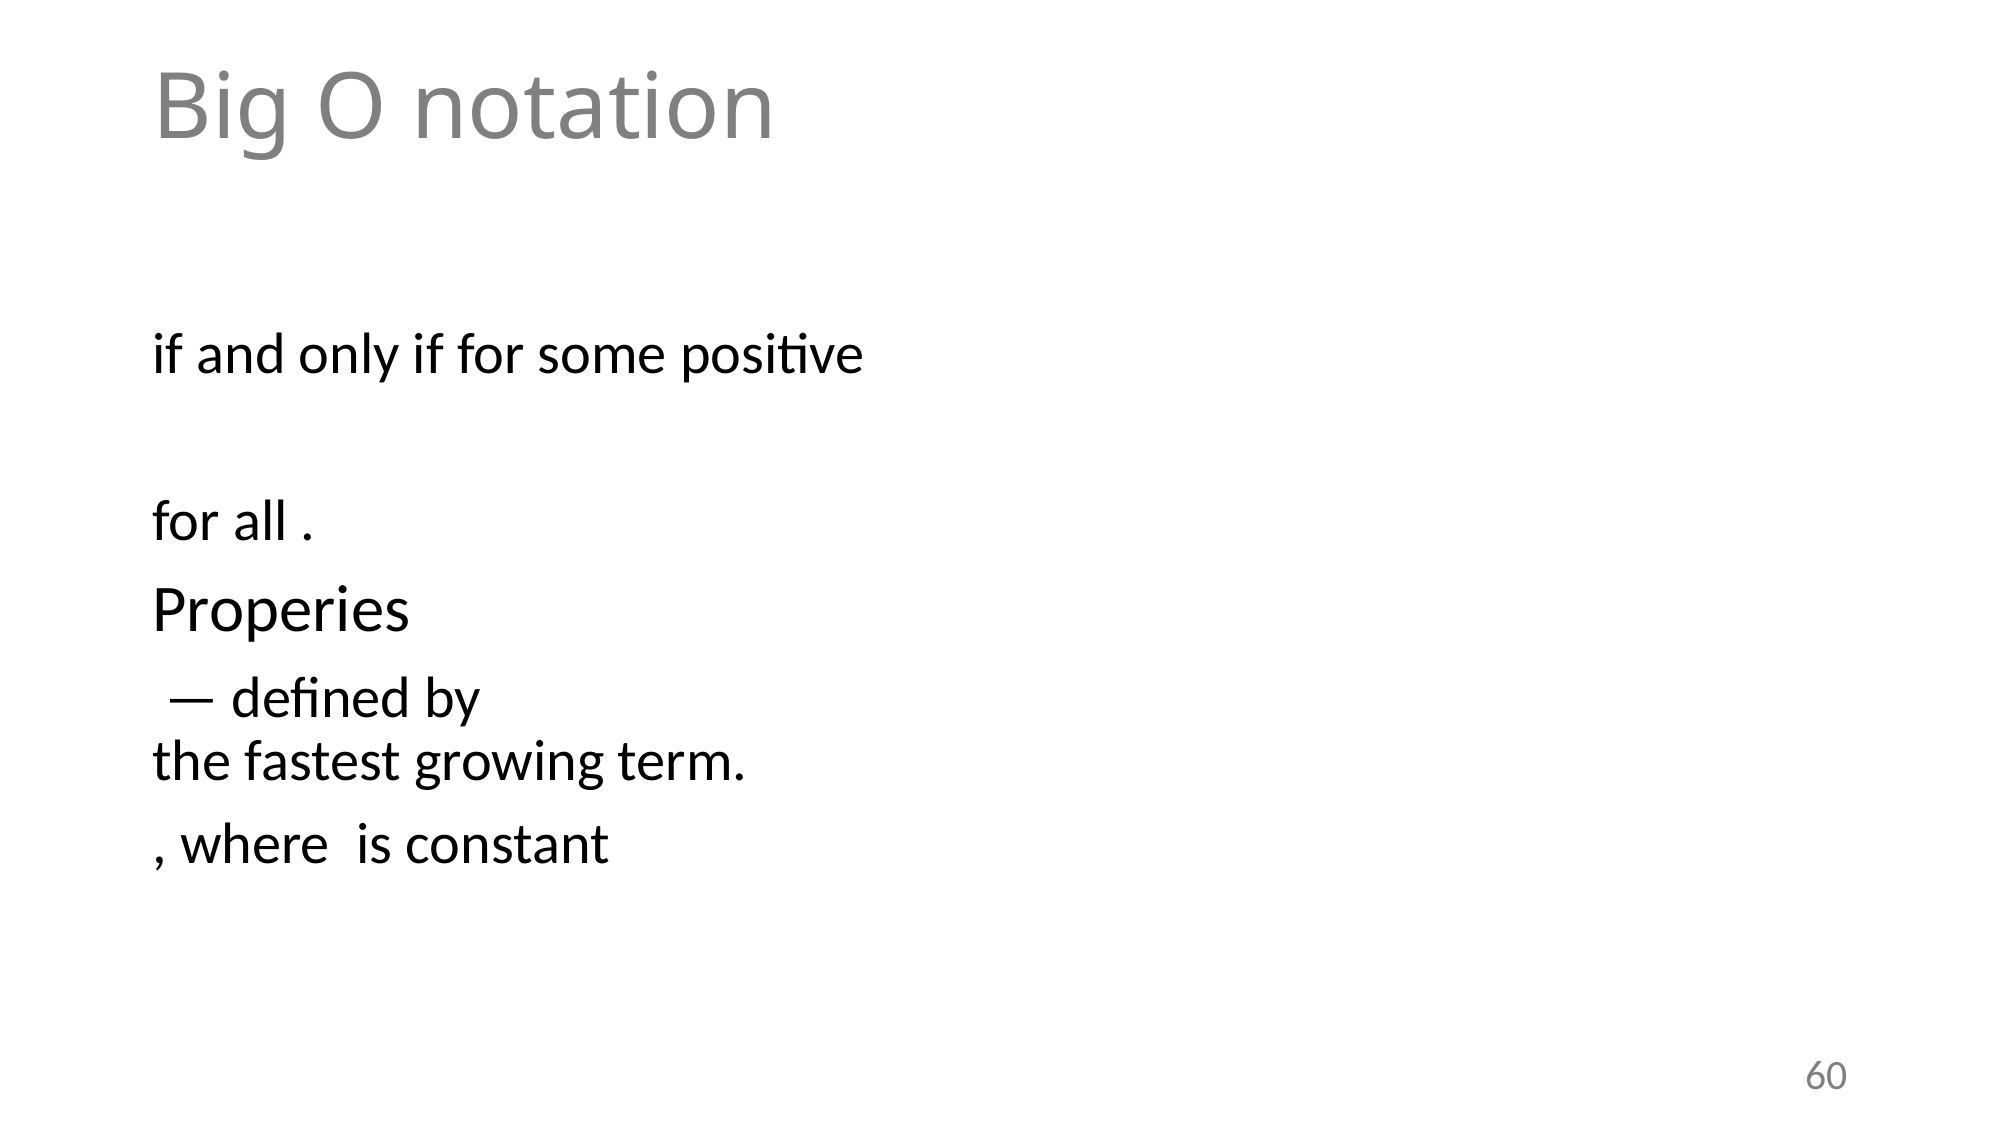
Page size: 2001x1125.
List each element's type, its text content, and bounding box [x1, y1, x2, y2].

slide_number 60 [1412, 1042, 1863, 1103]
title Big O notation [137, 0, 1863, 218]
